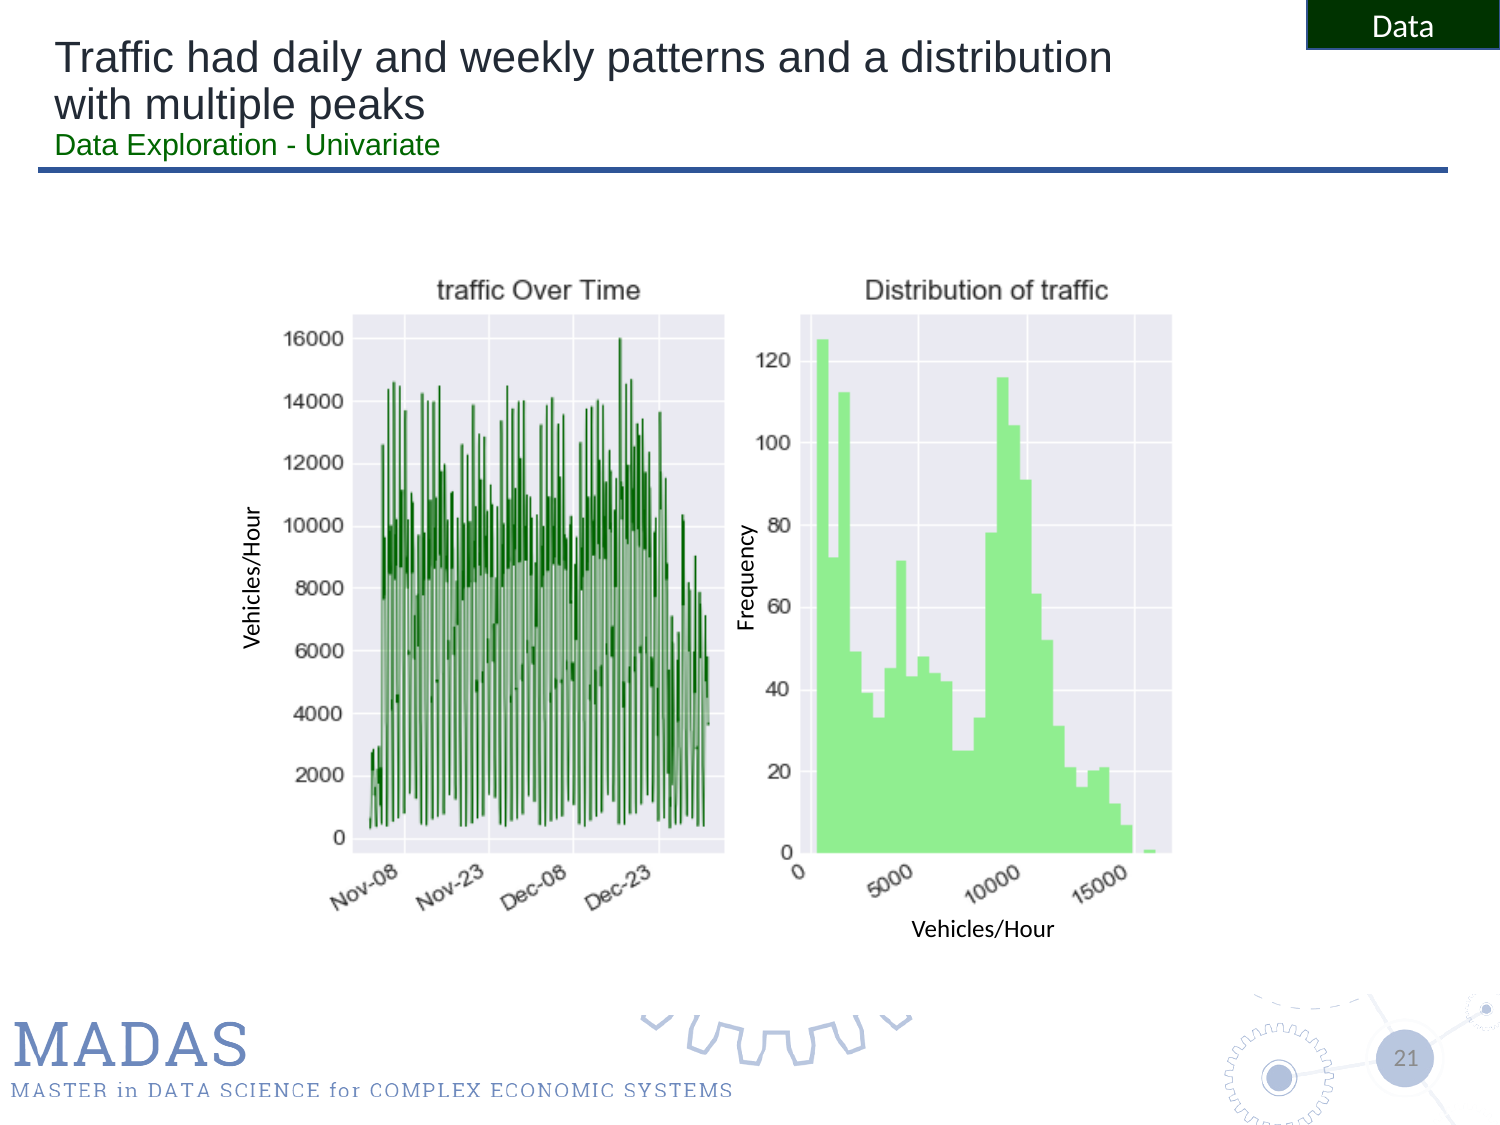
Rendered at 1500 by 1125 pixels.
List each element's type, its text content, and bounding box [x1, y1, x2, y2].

picture [221, 219, 1278, 1015]
text_box Data [1306, 0, 1500, 50]
title Traffic had daily and weekly patterns and a distribution with multiple peaks Data Exploration - Univariate [39, 25, 1449, 170]
